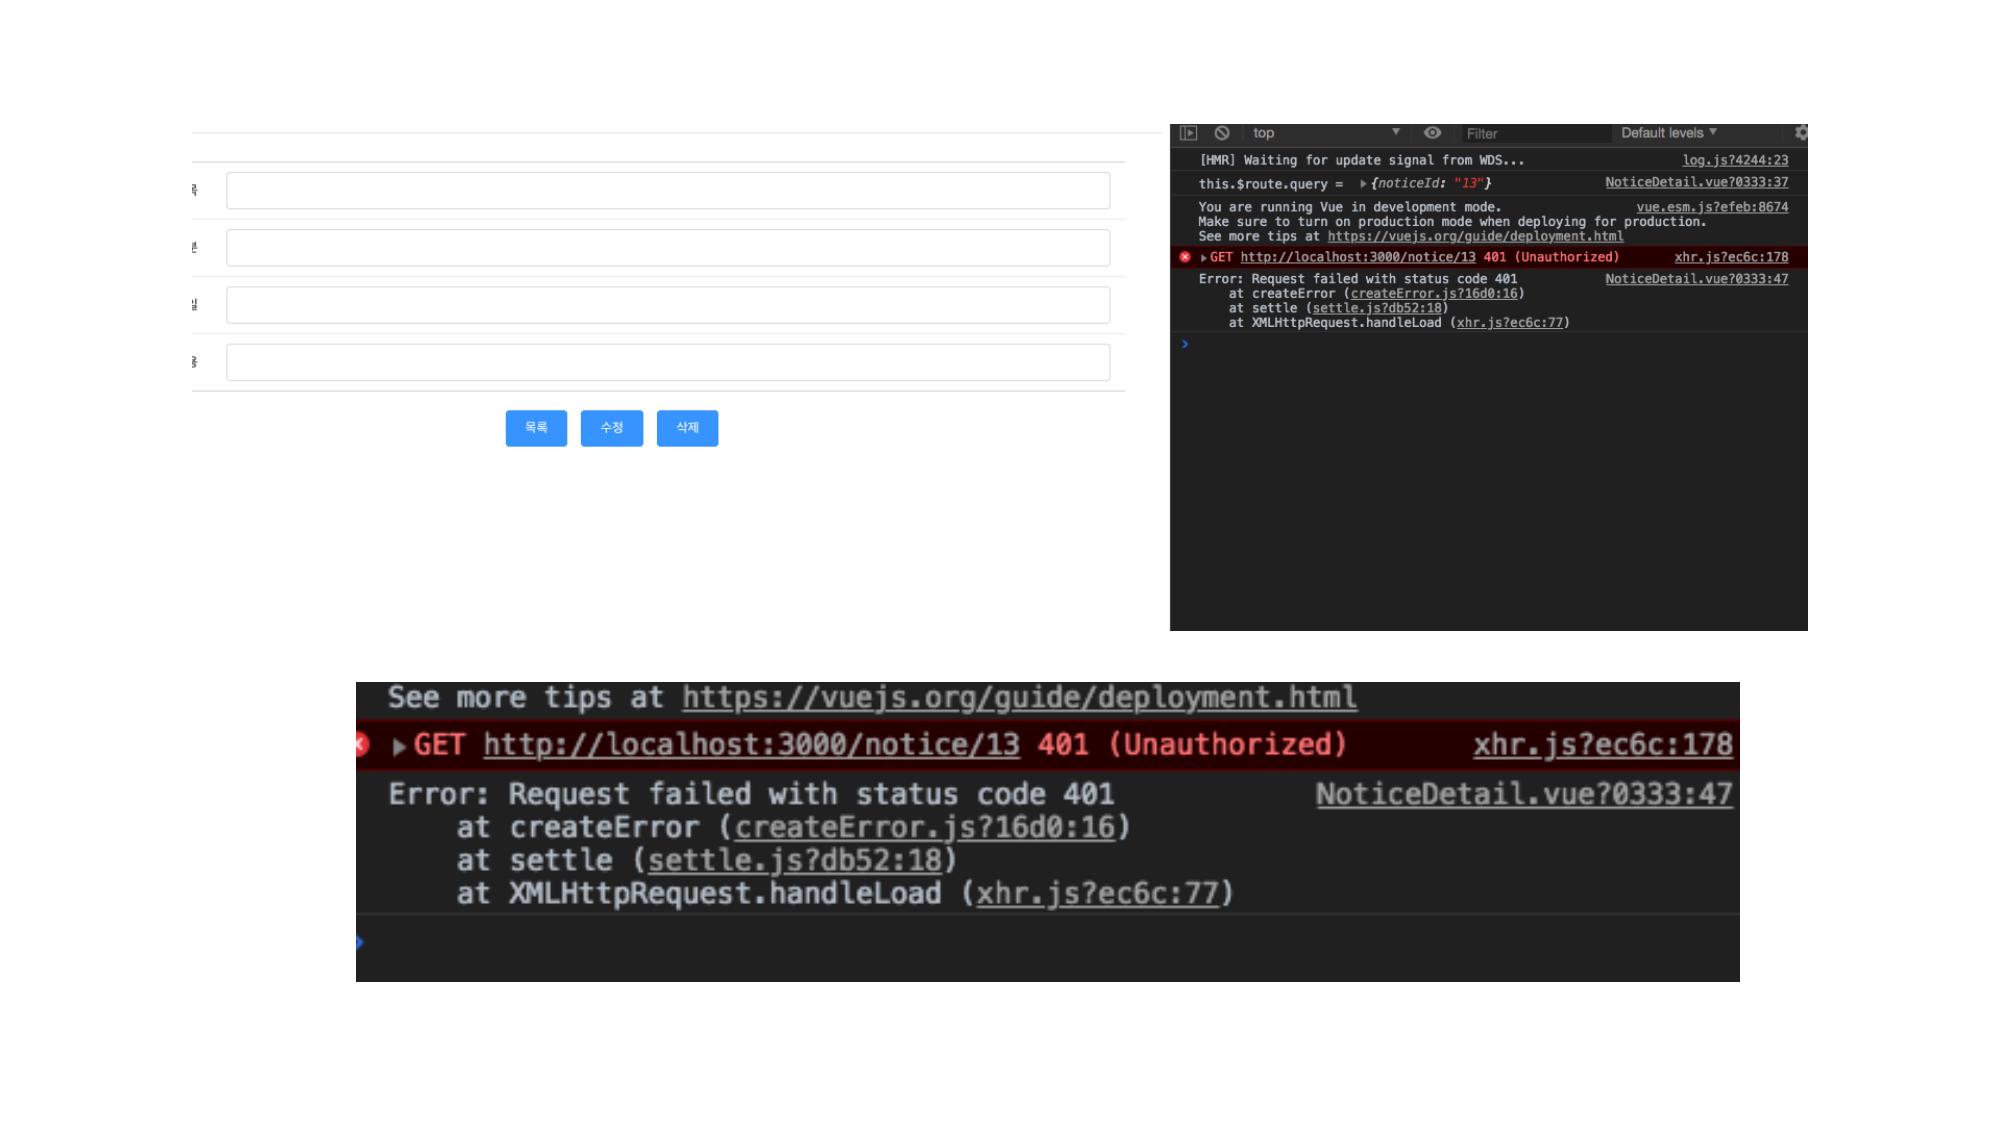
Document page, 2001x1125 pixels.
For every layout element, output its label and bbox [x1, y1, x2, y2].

picture [356, 681, 1740, 982]
picture [192, 124, 1808, 631]
